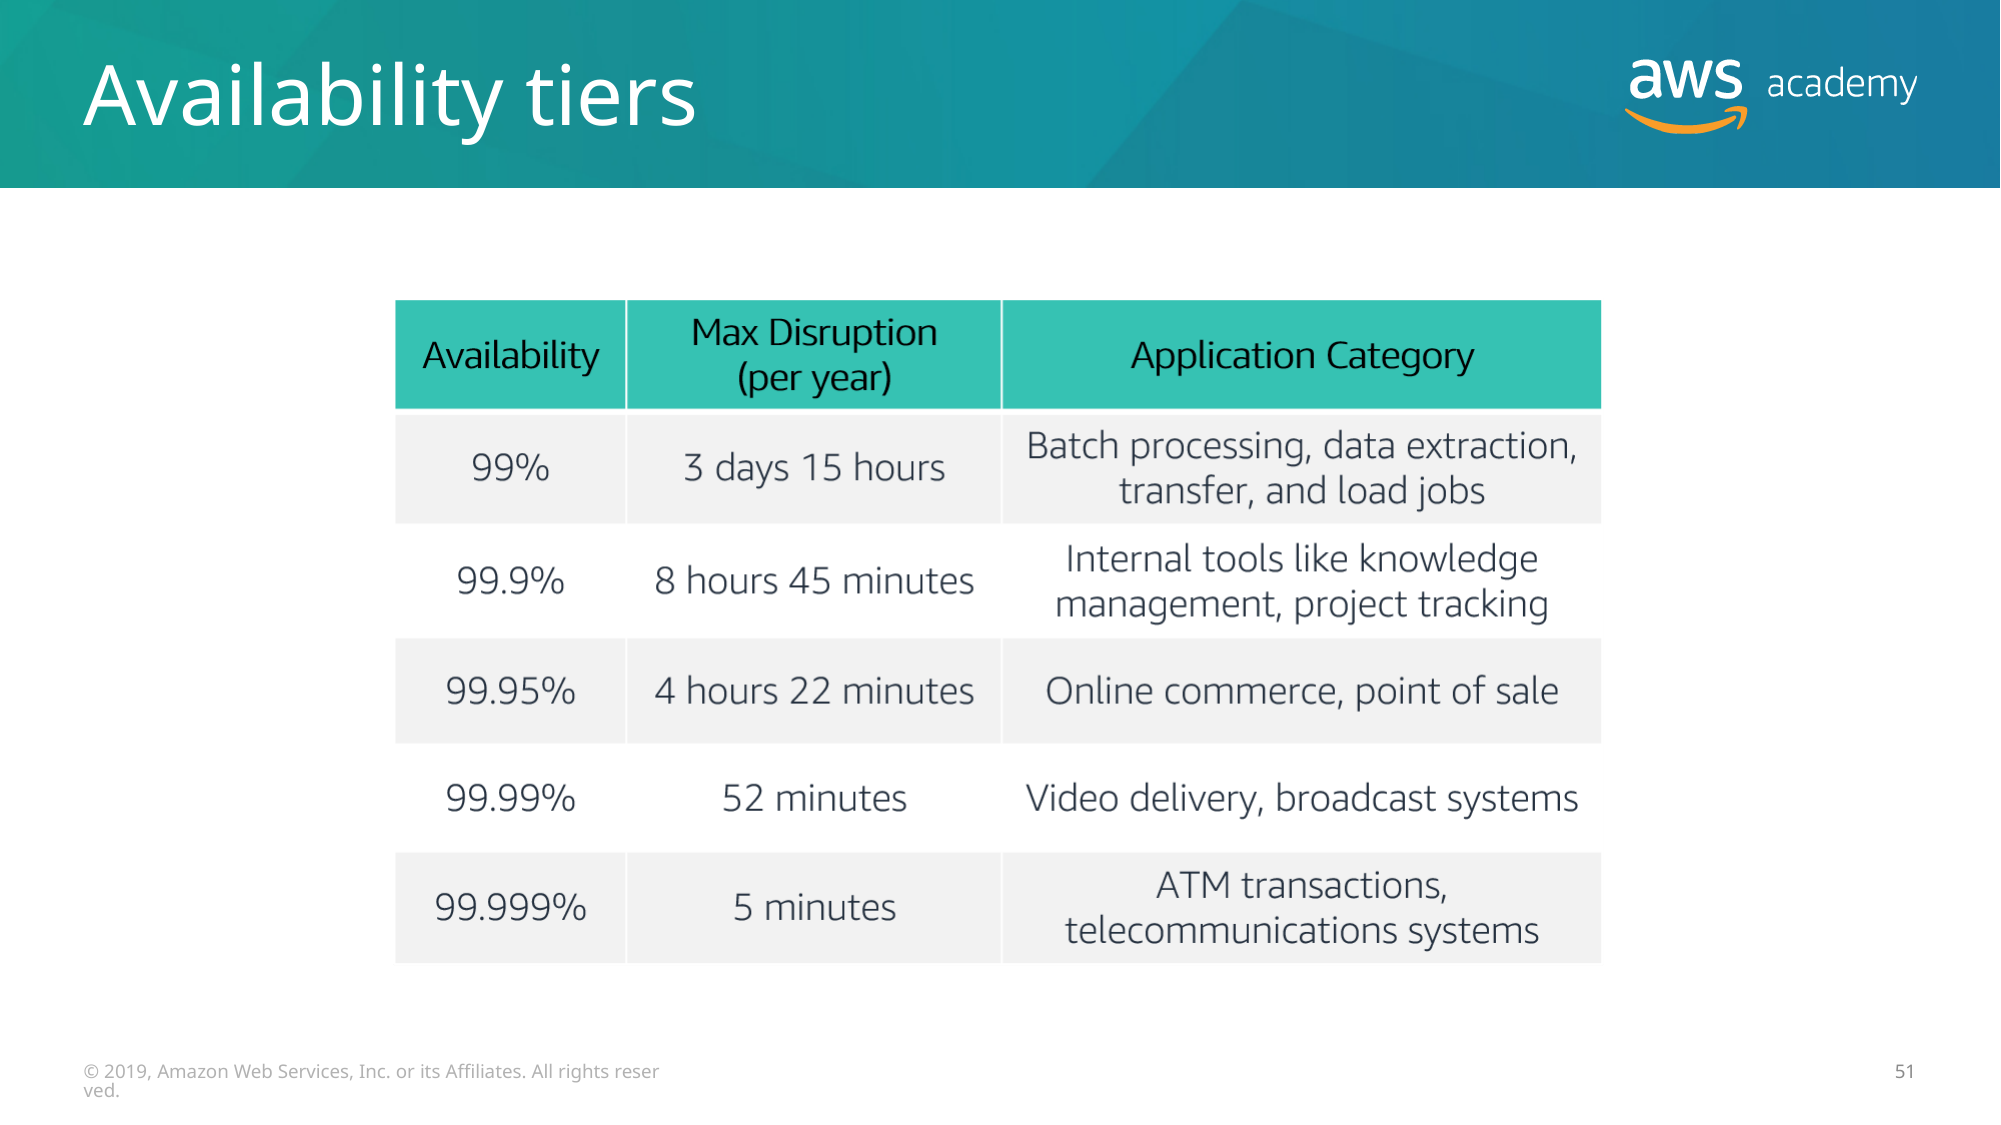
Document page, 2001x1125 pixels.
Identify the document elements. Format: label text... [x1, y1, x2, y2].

picture [393, 298, 1607, 977]
picture [0, 0, 2000, 188]
slide_number 51 [1481, 1042, 1932, 1103]
footer © 2019, Amazon Web Services, Inc. or its Affiliates. All rights reserved. [68, 1042, 682, 1103]
title Availability tiers [68, 59, 1551, 138]
